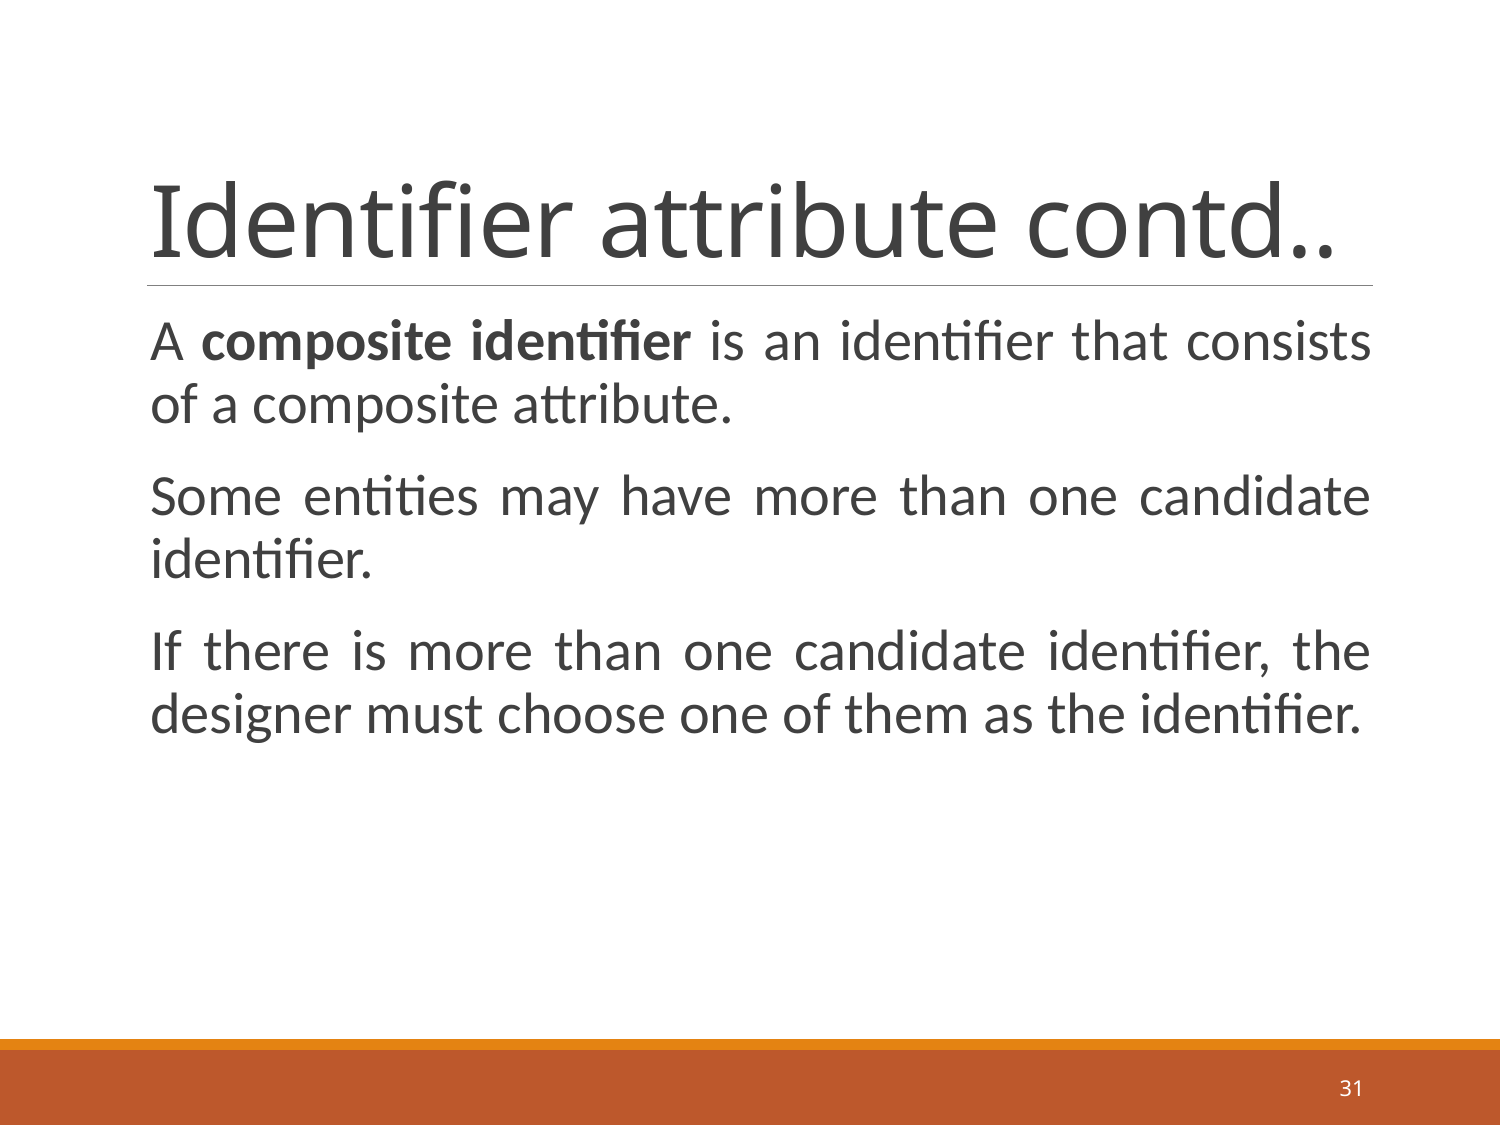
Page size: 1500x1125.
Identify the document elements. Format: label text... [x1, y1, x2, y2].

list A composite identifier is an identifier that consists of a composite attribute. Some entities may have more than one candidate identifier. If there is more than one candidate identifier, the designer must choose one of them as the identifier. [135, 302, 1373, 963]
title Identifier attribute contd.. [135, 47, 1373, 285]
slide_number 31 [1218, 1059, 1380, 1120]
